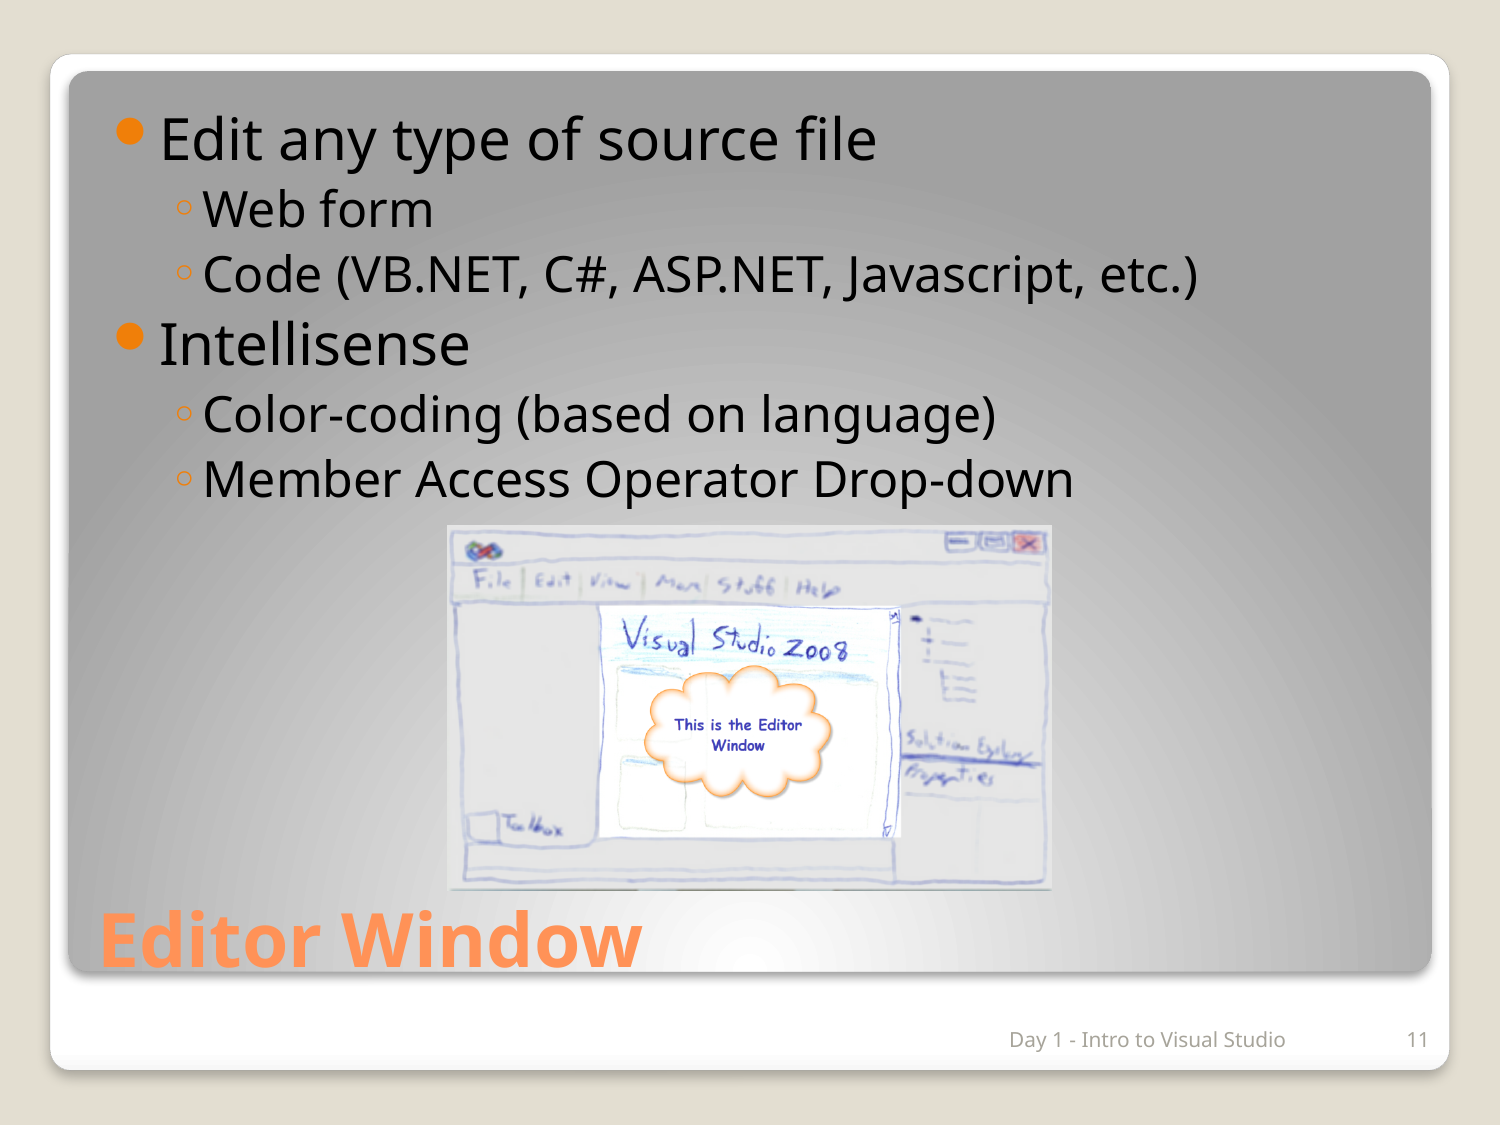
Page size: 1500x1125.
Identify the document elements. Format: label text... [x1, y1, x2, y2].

list Edit any type of source file Web form Code (VB.NET, C#, ASP.NET, Javascript, etc.) Intellisense Color-coding (based on language) Member Access Operator Drop-down [82, 86, 1425, 774]
slide_number 11 [1370, 1002, 1445, 1063]
footer Day 1 - Intro to Visual Studio [994, 1002, 1370, 1063]
title Editor Window [82, 817, 1425, 990]
picture [447, 525, 1053, 891]
